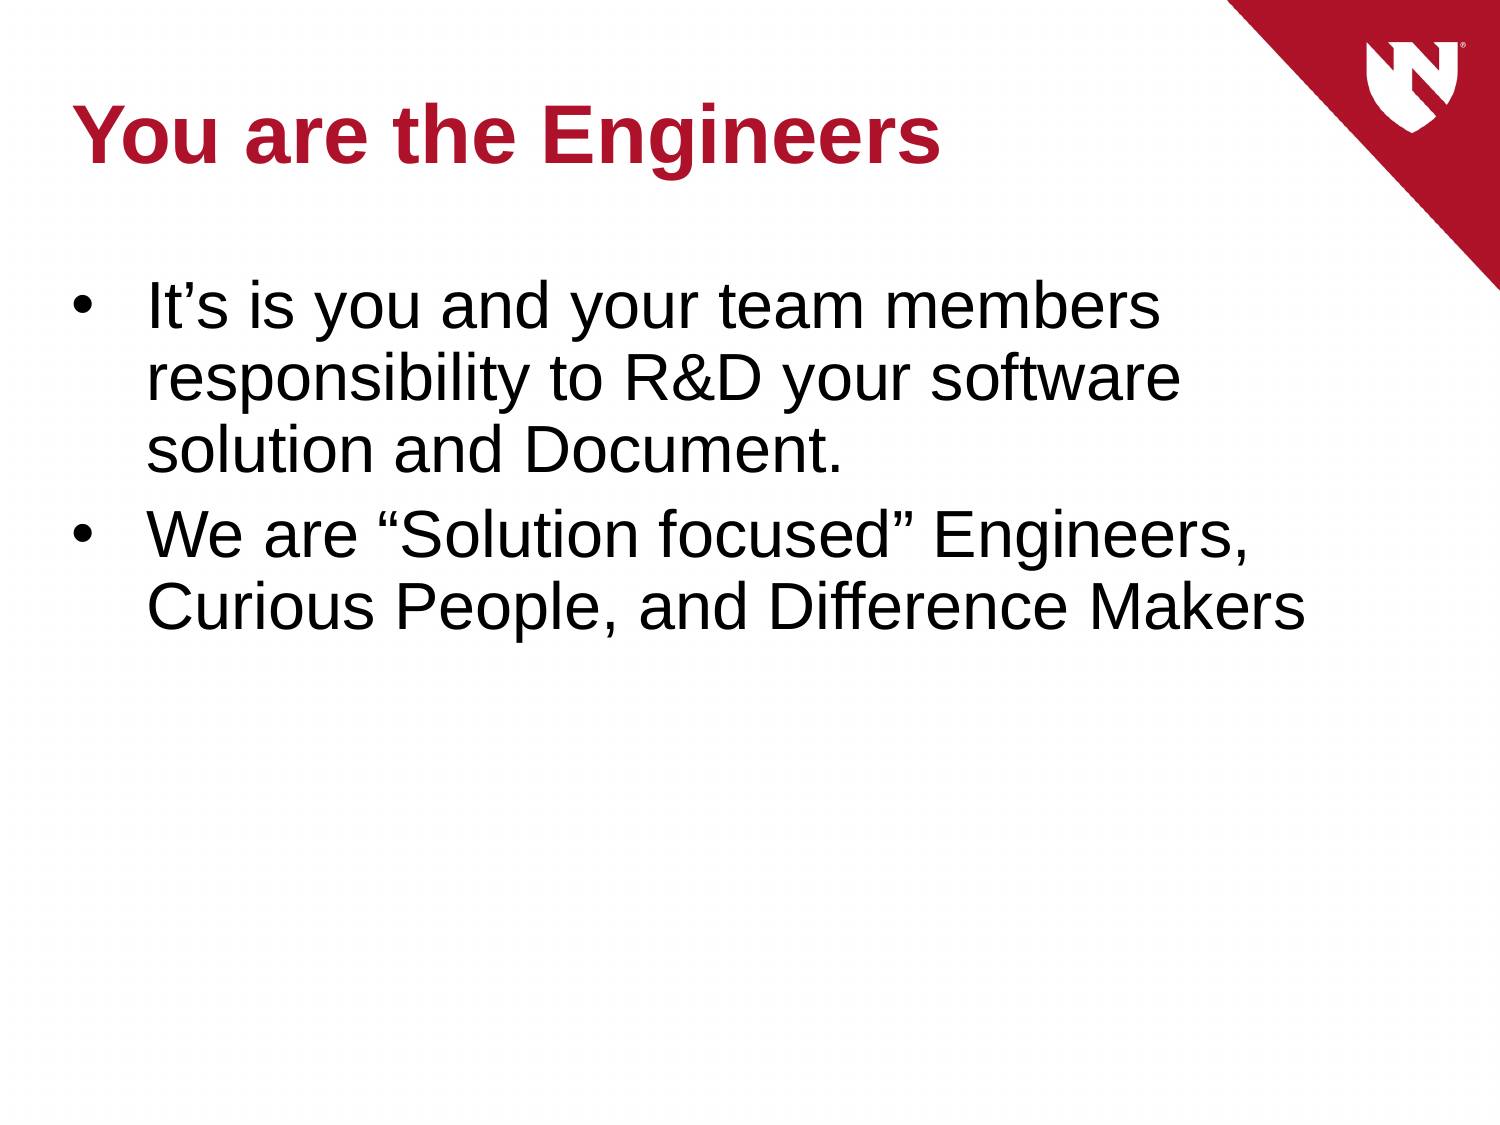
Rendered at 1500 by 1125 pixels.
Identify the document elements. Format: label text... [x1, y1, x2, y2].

picture [0, 0, 1500, 1125]
title You are the Engineers [56, 35, 1350, 238]
list It’s is you and your team members responsibility to R&D your software solution and Document. We are “Solution focused” Engineers, Curious People, and Difference Makers [56, 263, 1444, 1077]
